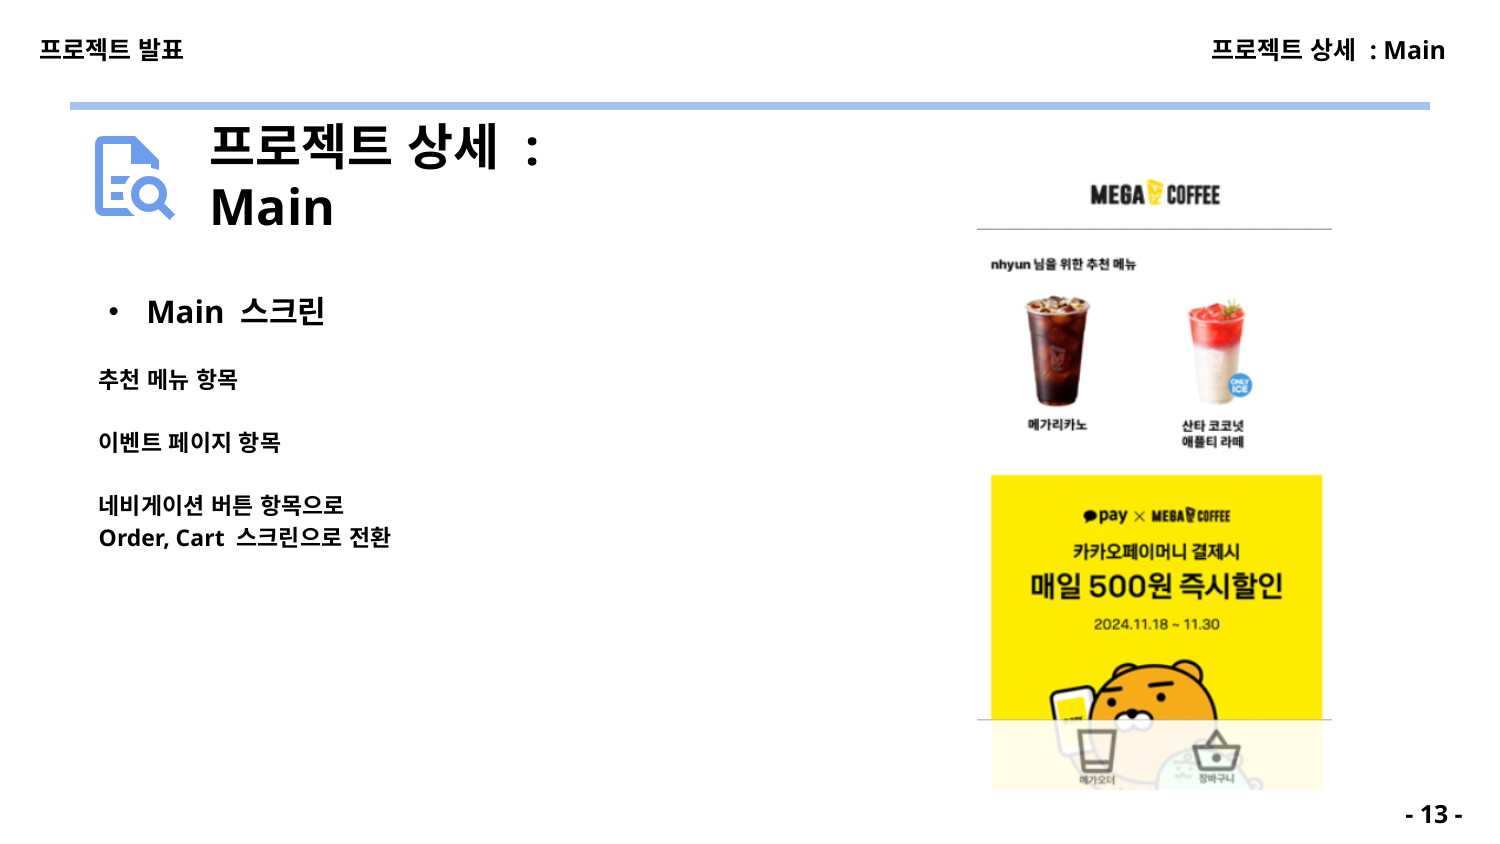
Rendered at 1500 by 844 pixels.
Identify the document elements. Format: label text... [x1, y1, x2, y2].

text_box - 13 - [1368, 783, 1500, 844]
picture [977, 158, 1332, 790]
text_box 프로젝트 상세 : Main [194, 132, 687, 219]
text_box 프로젝트 발표 [24, 19, 217, 80]
picture [83, 127, 180, 224]
text_box 프로젝트 상세 : Main [1161, 19, 1462, 80]
text_box [70, 102, 1430, 110]
text_box ・ Main 스크린 추천 메뉴 항목 이벤트 페이지 항목 네비게이션 버튼 항목으로 Order, Cart 스크린으로 전환 [83, 261, 542, 563]
